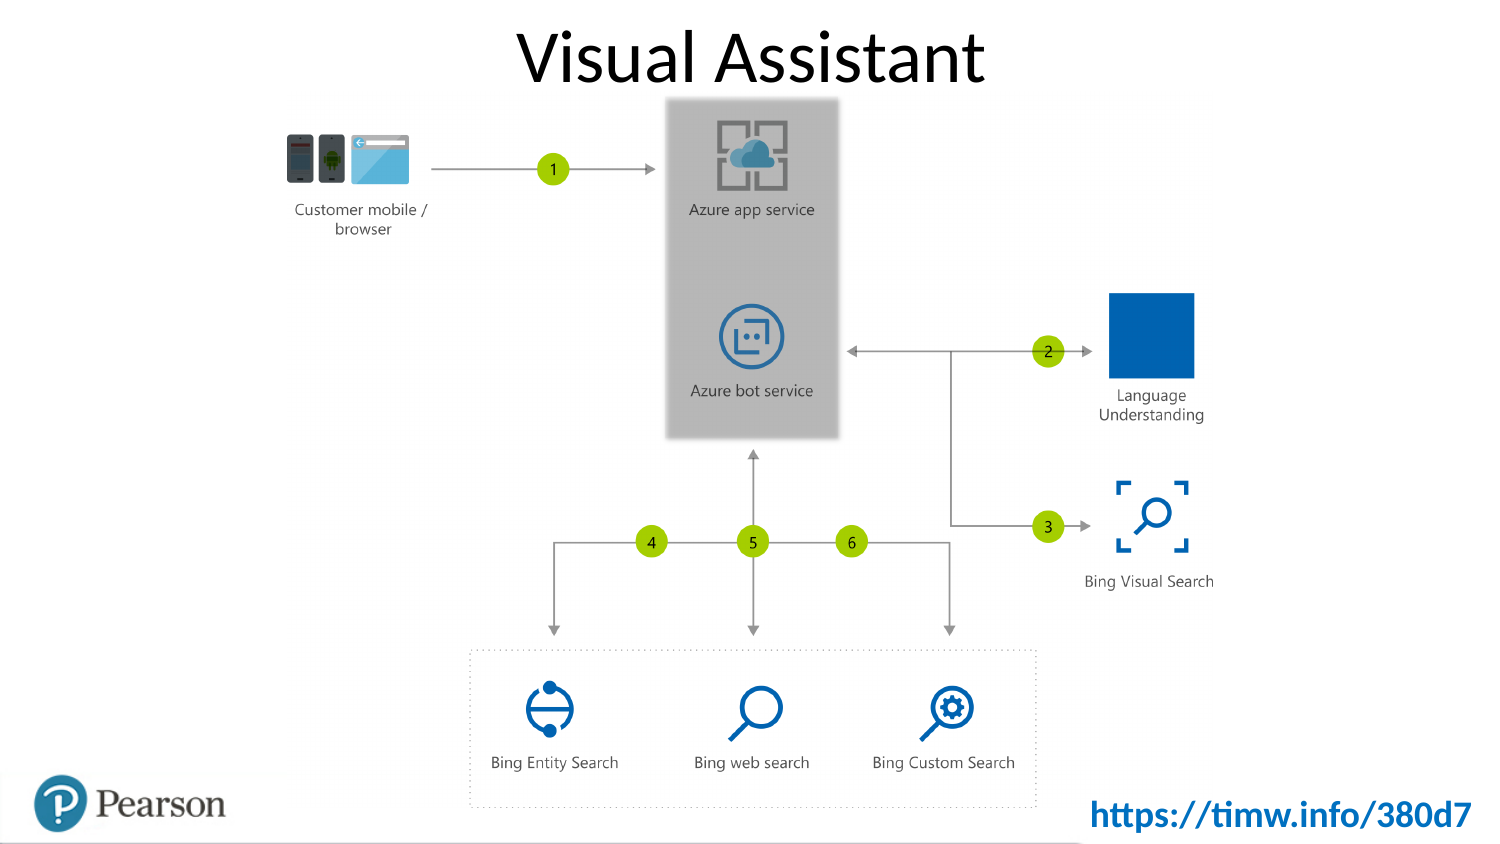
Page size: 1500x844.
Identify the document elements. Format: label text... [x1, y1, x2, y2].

picture [0, 0, 1500, 844]
title Visual Assistant [132, 0, 1371, 92]
text_box https://timw.info/380d7 [1075, 783, 1500, 843]
